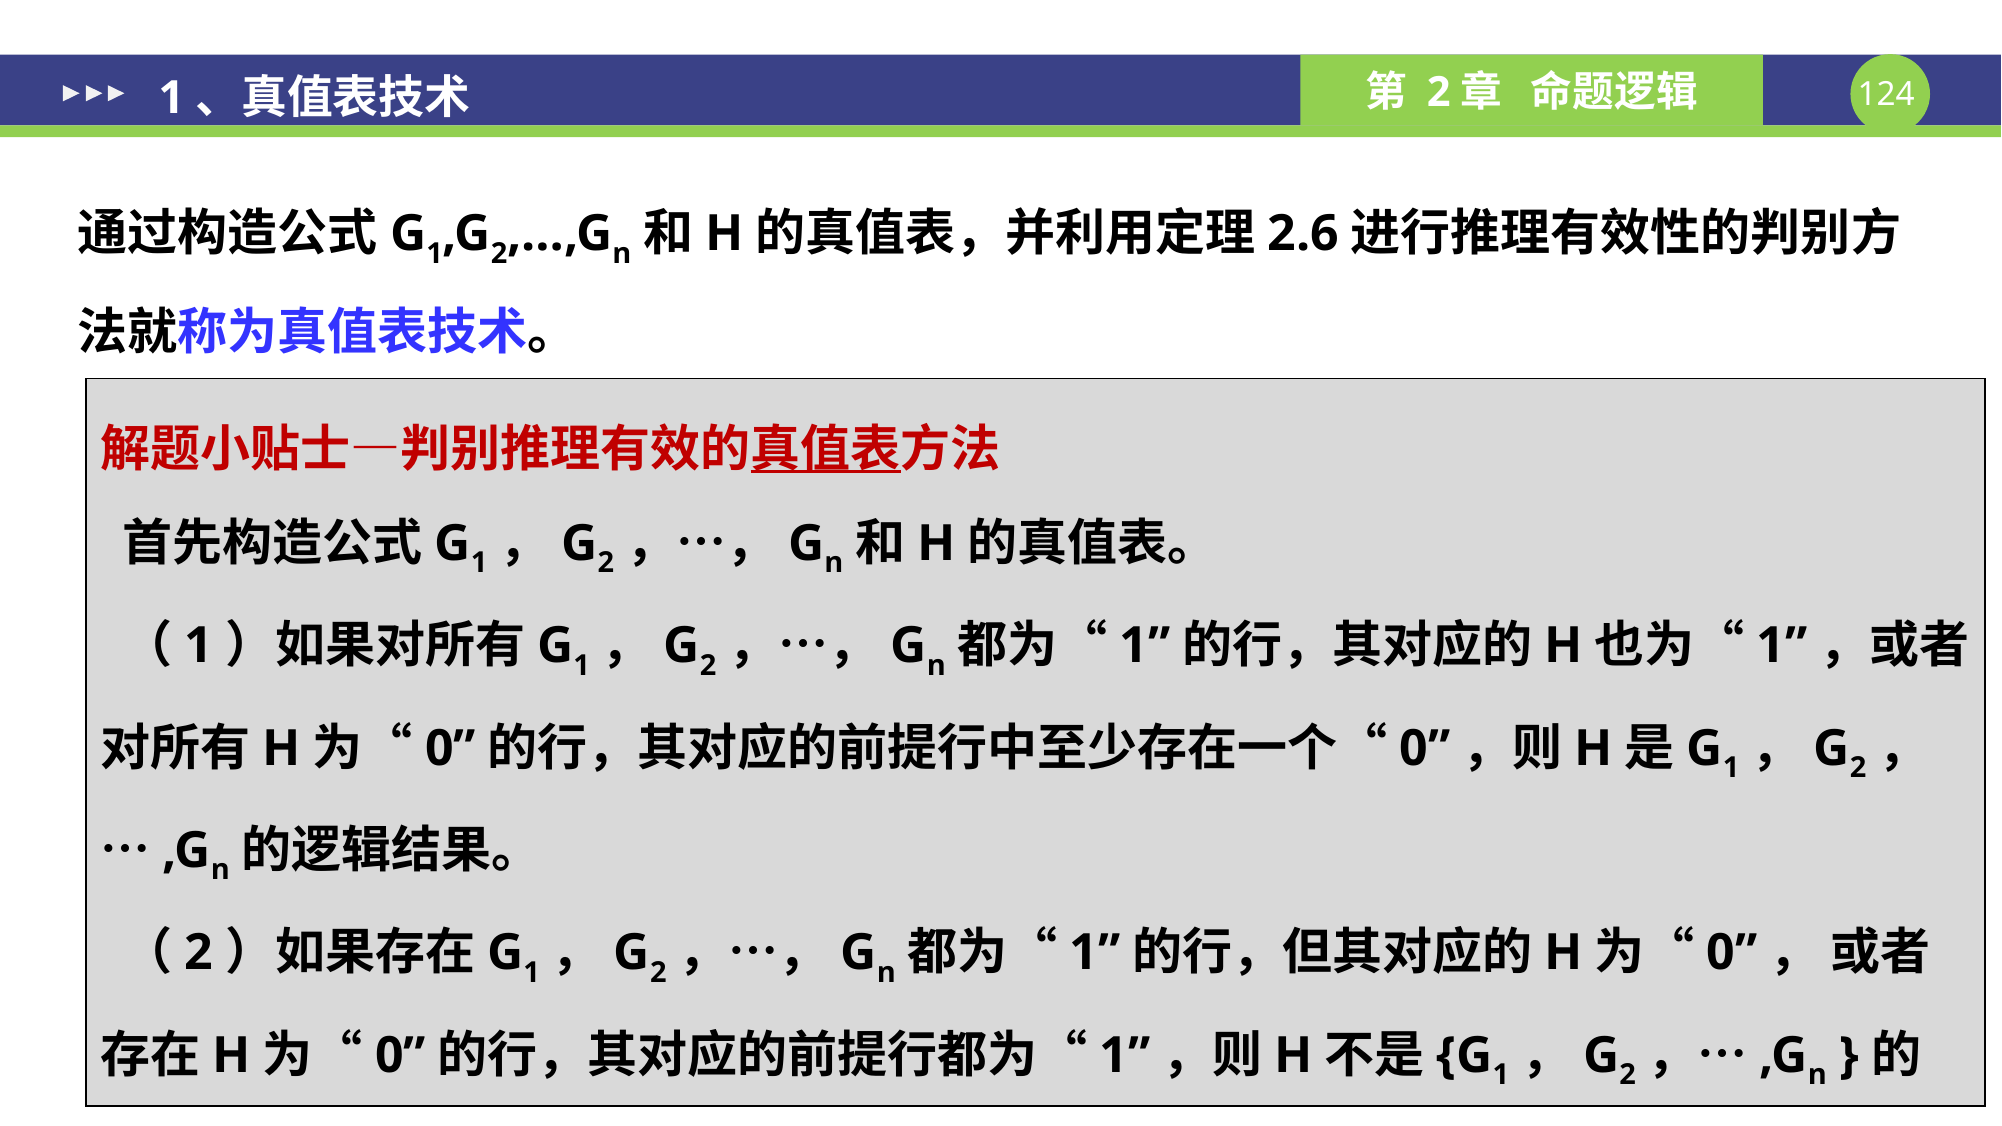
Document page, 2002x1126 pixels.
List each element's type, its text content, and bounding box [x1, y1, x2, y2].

text_box 解题小贴士—判别推理有效的真值表方法 首先构造公式G1，G2，…，Gn和H的真值表。 （1）如果对所有G1，G2，…，Gn都为“1”的行，其对应的H也为“1”，或者对所有H为“0”的行，其对应的前提行中至少存在一个“0”，则H是G1，G2，…,Gn的逻辑结果。 （2）如果存在G1，G2，…，Gn都为“1”的行，但其对应的H为“0”， 或者存在H为“0”的行，其对应的前提行都为“1”，则H不是{G1，G2，…,Gn }的逻辑结果。 [85, 378, 1986, 1106]
text_box 通过构造公式G1,G2,…,Gn和H的真值表，并利用定理2.6进行推理有效性的判别方法就称为真值表技术。 [63, 159, 1963, 367]
title 1、真值表技术 [138, 19, 1462, 159]
